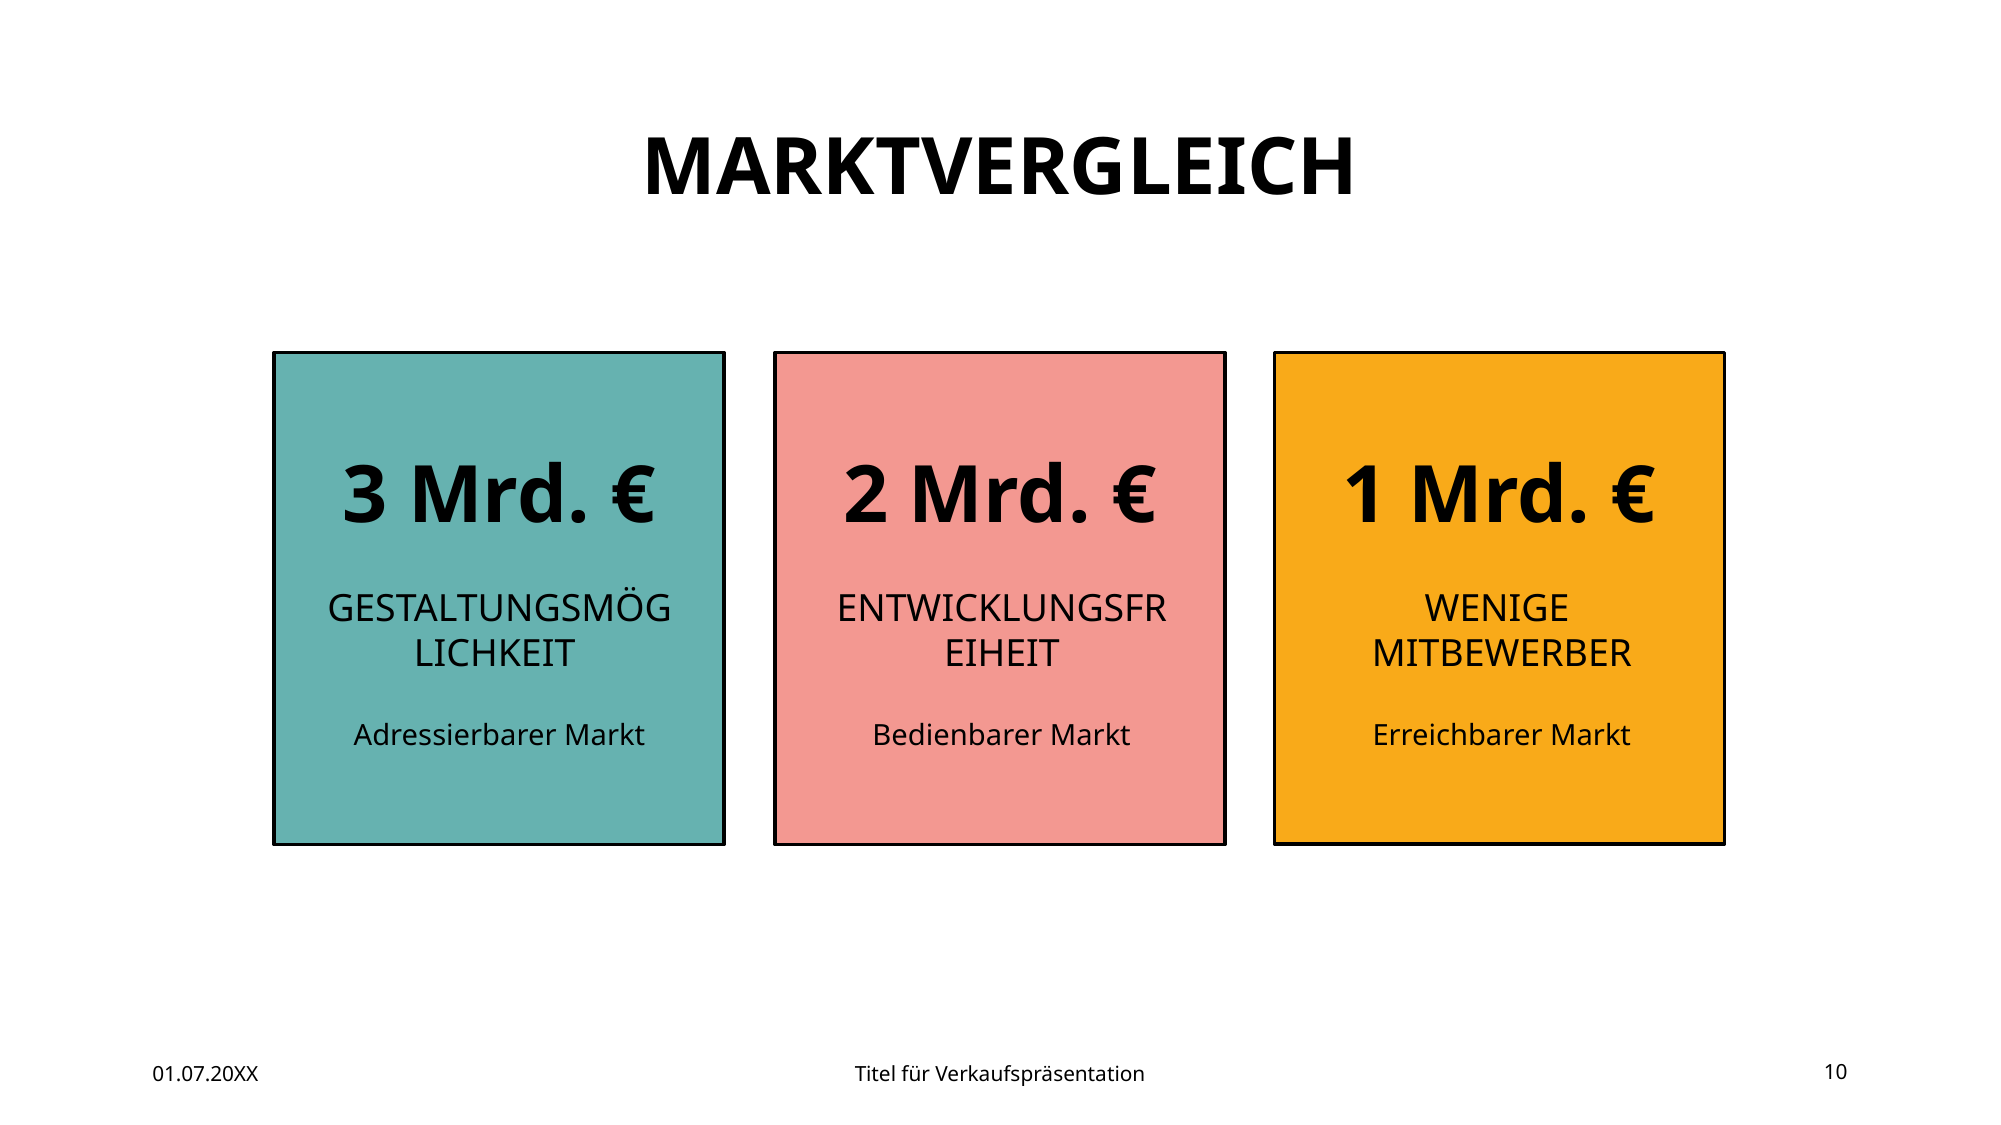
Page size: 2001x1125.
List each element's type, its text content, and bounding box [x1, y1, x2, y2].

list GESTALTUNGSMÖGLICHKEIT [312, 576, 688, 696]
list 2 Mrd. € [773, 351, 1227, 846]
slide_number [137, 1042, 588, 1103]
slide_number 10 [1412, 1042, 1863, 1103]
list 1 Mrd. € [1273, 351, 1726, 846]
list 3 Mrd. € [272, 351, 726, 846]
list Adressierbarer Markt [311, 701, 687, 807]
footer Titel für Verkaufspräsentation [662, 1042, 1338, 1103]
list Erreichbarer Markt [1314, 701, 1690, 807]
list WENIGE MITBEWERBER [1314, 576, 1690, 696]
list Bedienbarer Markt [814, 701, 1190, 807]
list ENTWICKLUNGSFREIHEIT [814, 576, 1190, 696]
title MARKTVERGLEICH [137, 59, 1863, 278]
